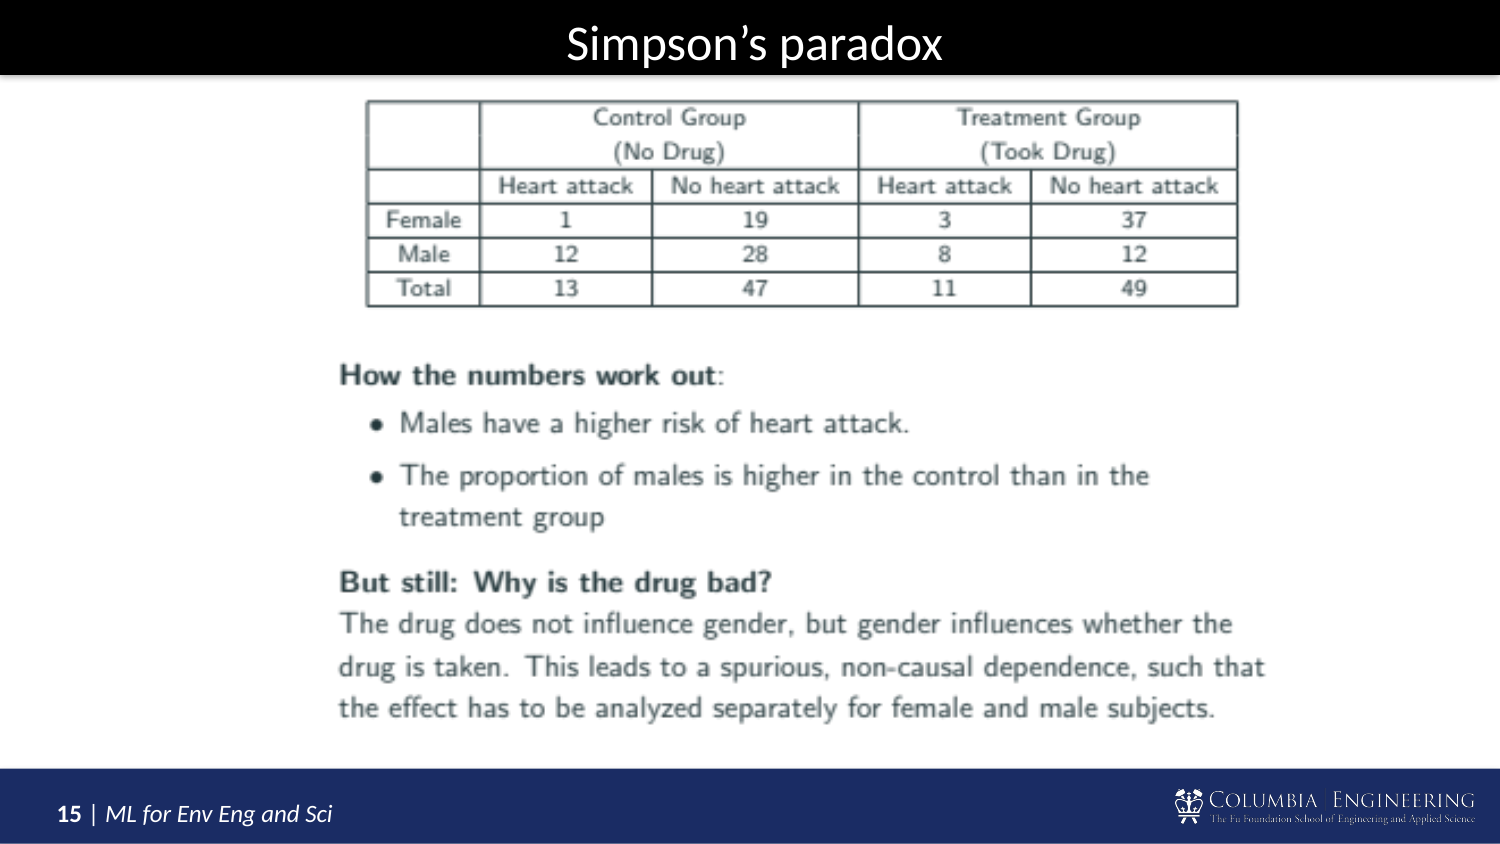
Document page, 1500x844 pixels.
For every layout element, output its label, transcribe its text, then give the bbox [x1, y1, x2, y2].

picture [299, 78, 1301, 748]
title Simpson’s paradox [4, 2, 1500, 79]
